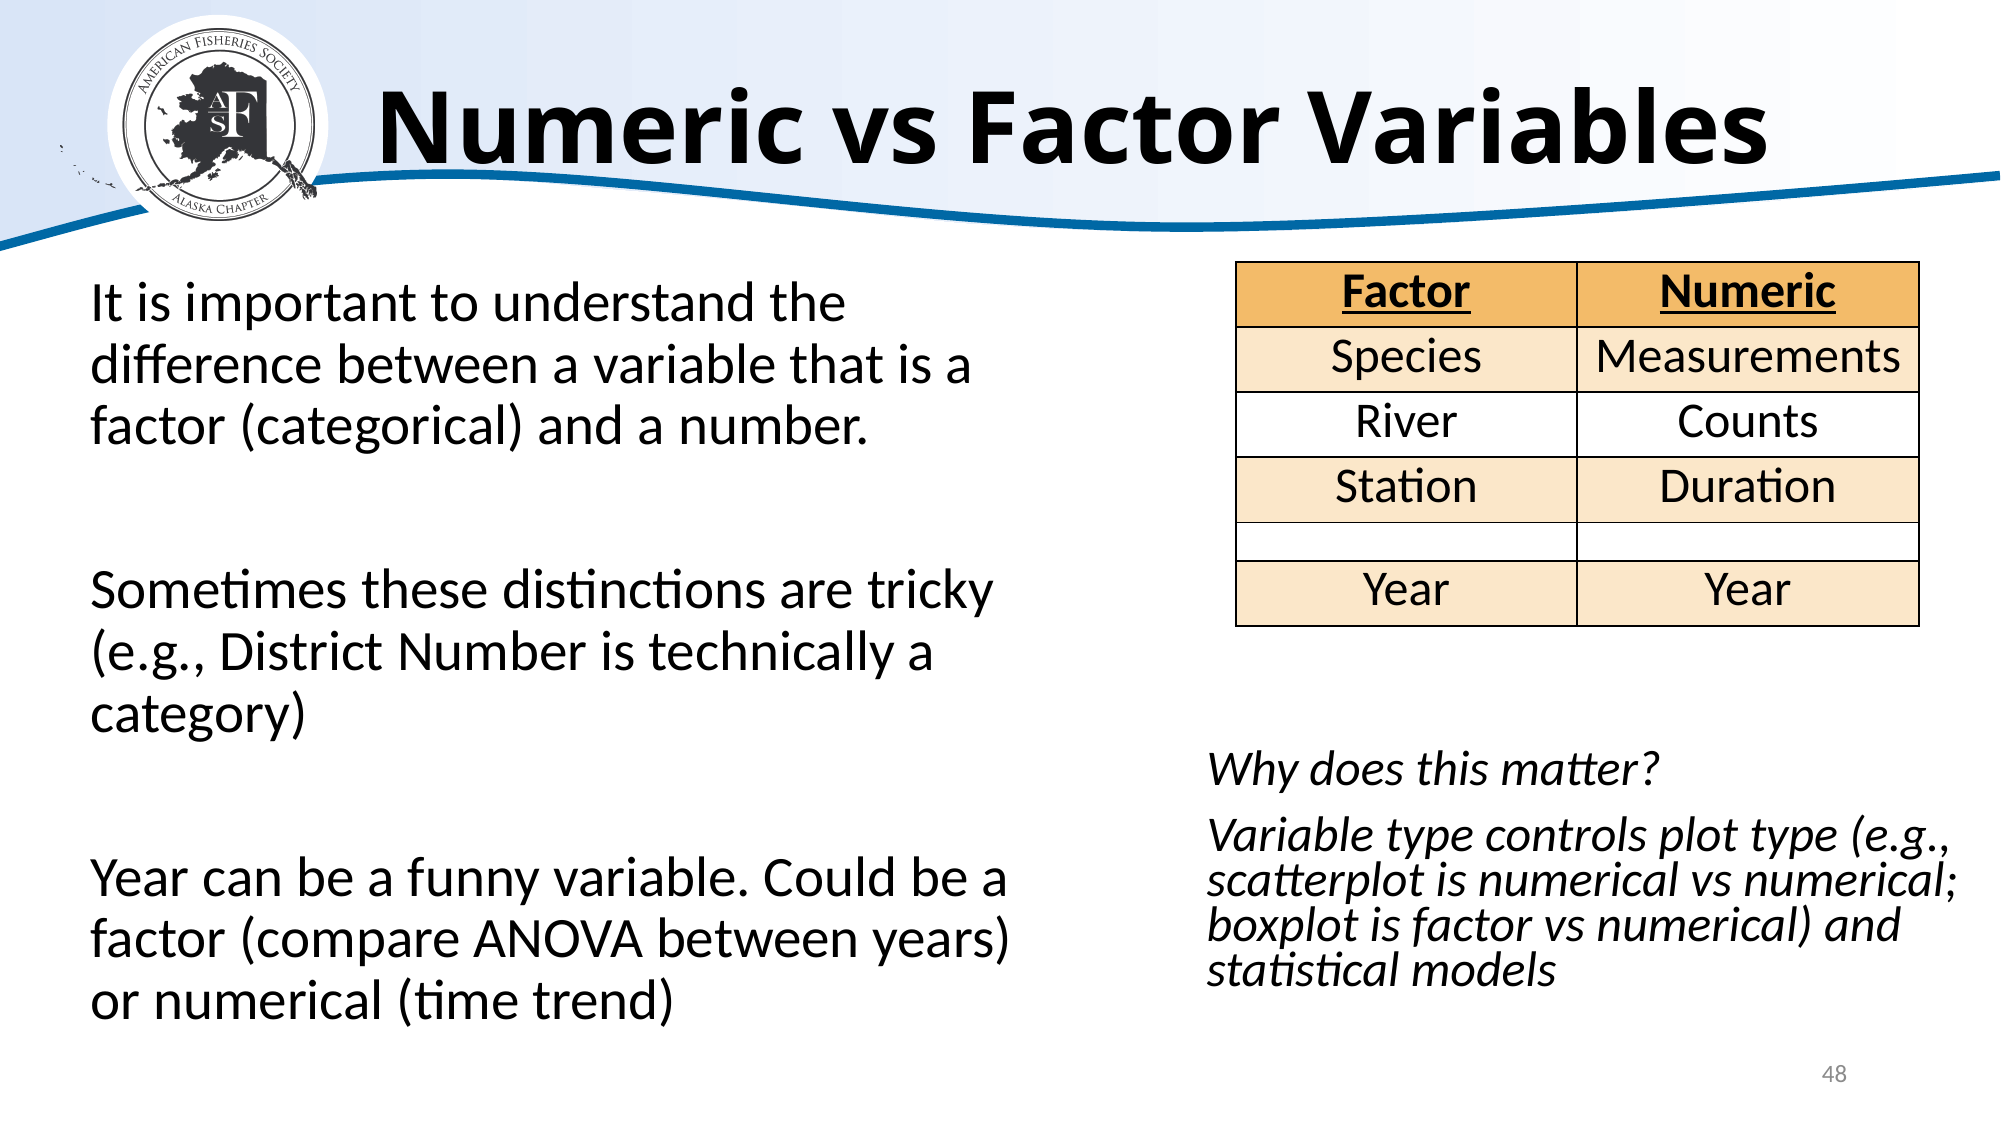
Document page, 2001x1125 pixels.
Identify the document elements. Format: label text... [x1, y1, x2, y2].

table_cell Station [1237, 458, 1576, 522]
table_cell Counts [1578, 393, 1918, 456]
table_cell Species [1237, 328, 1576, 391]
table_header Factor [1237, 263, 1576, 326]
table_cell [1578, 523, 1918, 560]
table_cell Measurements [1578, 328, 1918, 391]
table_cell [1237, 523, 1576, 560]
table_header Numeric [1578, 263, 1918, 326]
table_cell River [1237, 393, 1576, 456]
title Numeric vs Factor Variables [359, 30, 1863, 232]
list It is important to understand the difference between a variable that is a factor (categorical) and a number. Sometimes these distinctions are tricky (e.g., District Number is technically a category) Year can be a funny variable. Could be a factor (compare ANOVA between years) or numerical (time trend) [75, 265, 1055, 1043]
table_cell Year [1237, 562, 1576, 625]
picture [60, 28, 317, 221]
table_cell Year [1578, 562, 1918, 625]
table_cell Duration [1578, 458, 1918, 522]
slide_number 48 [1412, 1042, 1863, 1103]
text_box Why does this matter? Variable type controls plot type (e.g., scatterplot is numerical vs numerical; boxplot is factor vs numerical) and statistical models [1191, 742, 2000, 1040]
